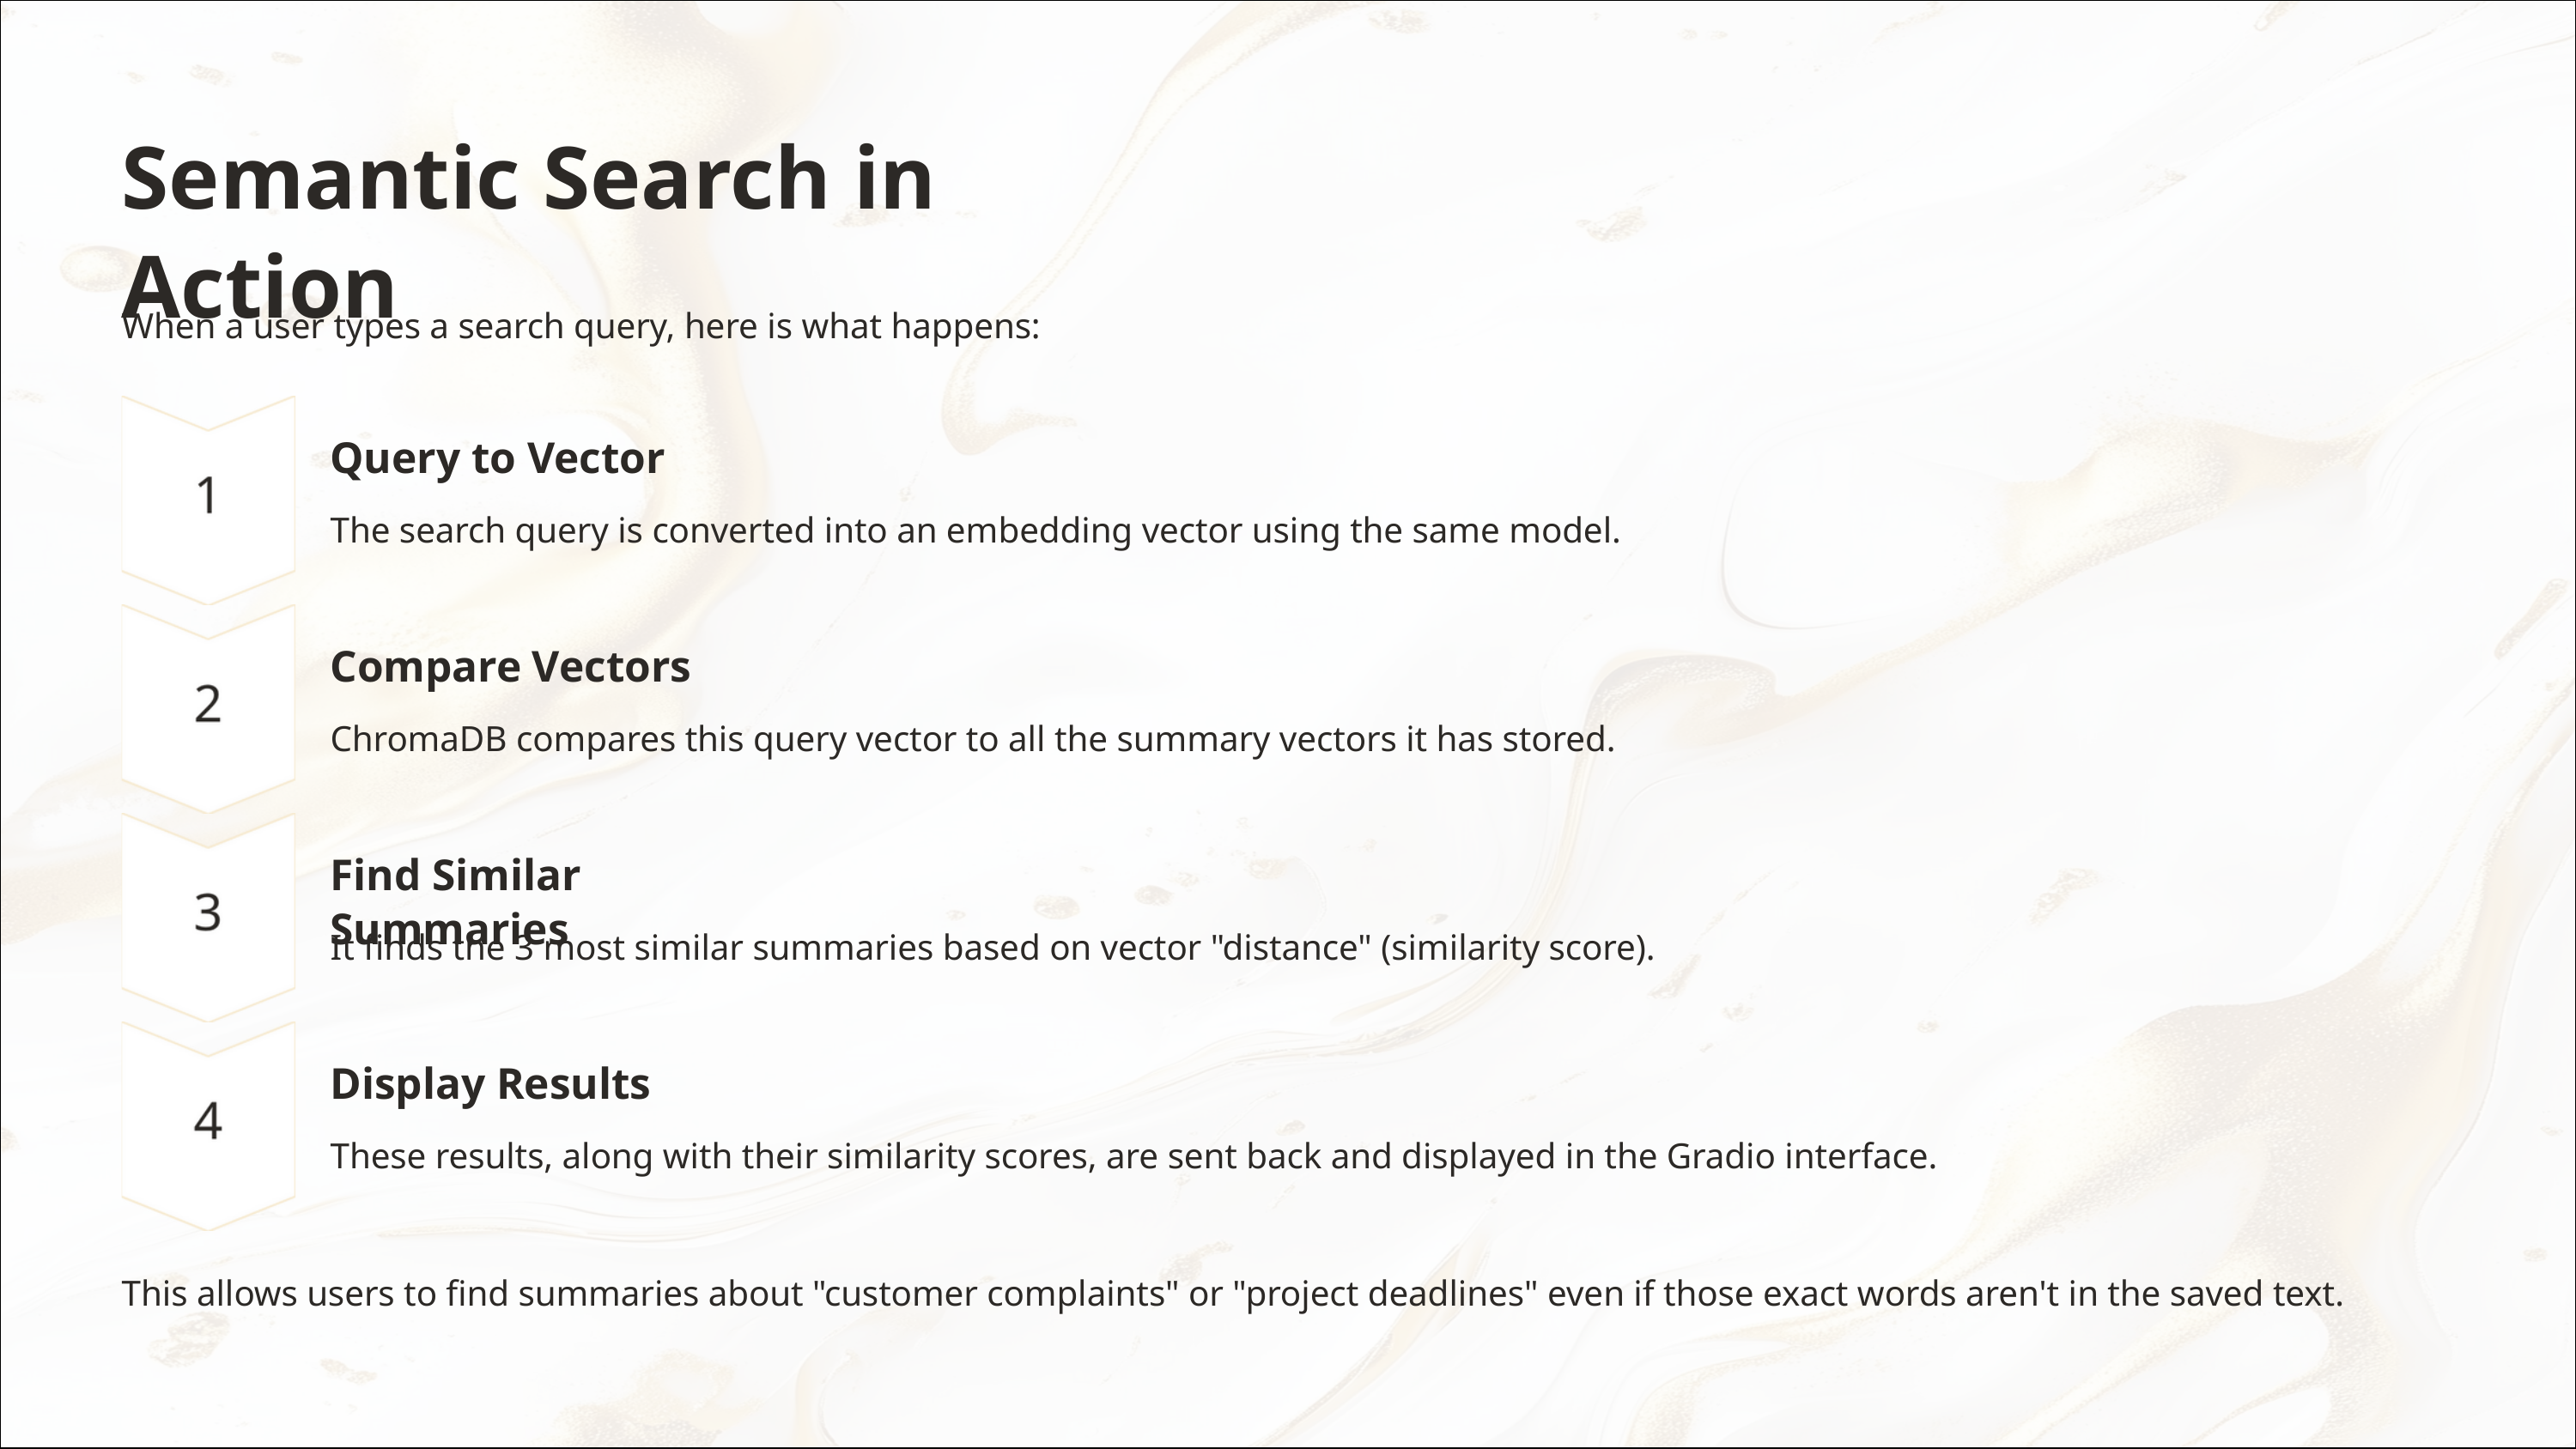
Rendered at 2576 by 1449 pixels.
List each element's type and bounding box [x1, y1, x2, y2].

text_box [121, 1022, 296, 1231]
text_box [121, 396, 296, 603]
text_box [121, 813, 296, 1021]
text_box [0, 0, 2576, 1449]
text_box [121, 604, 296, 812]
